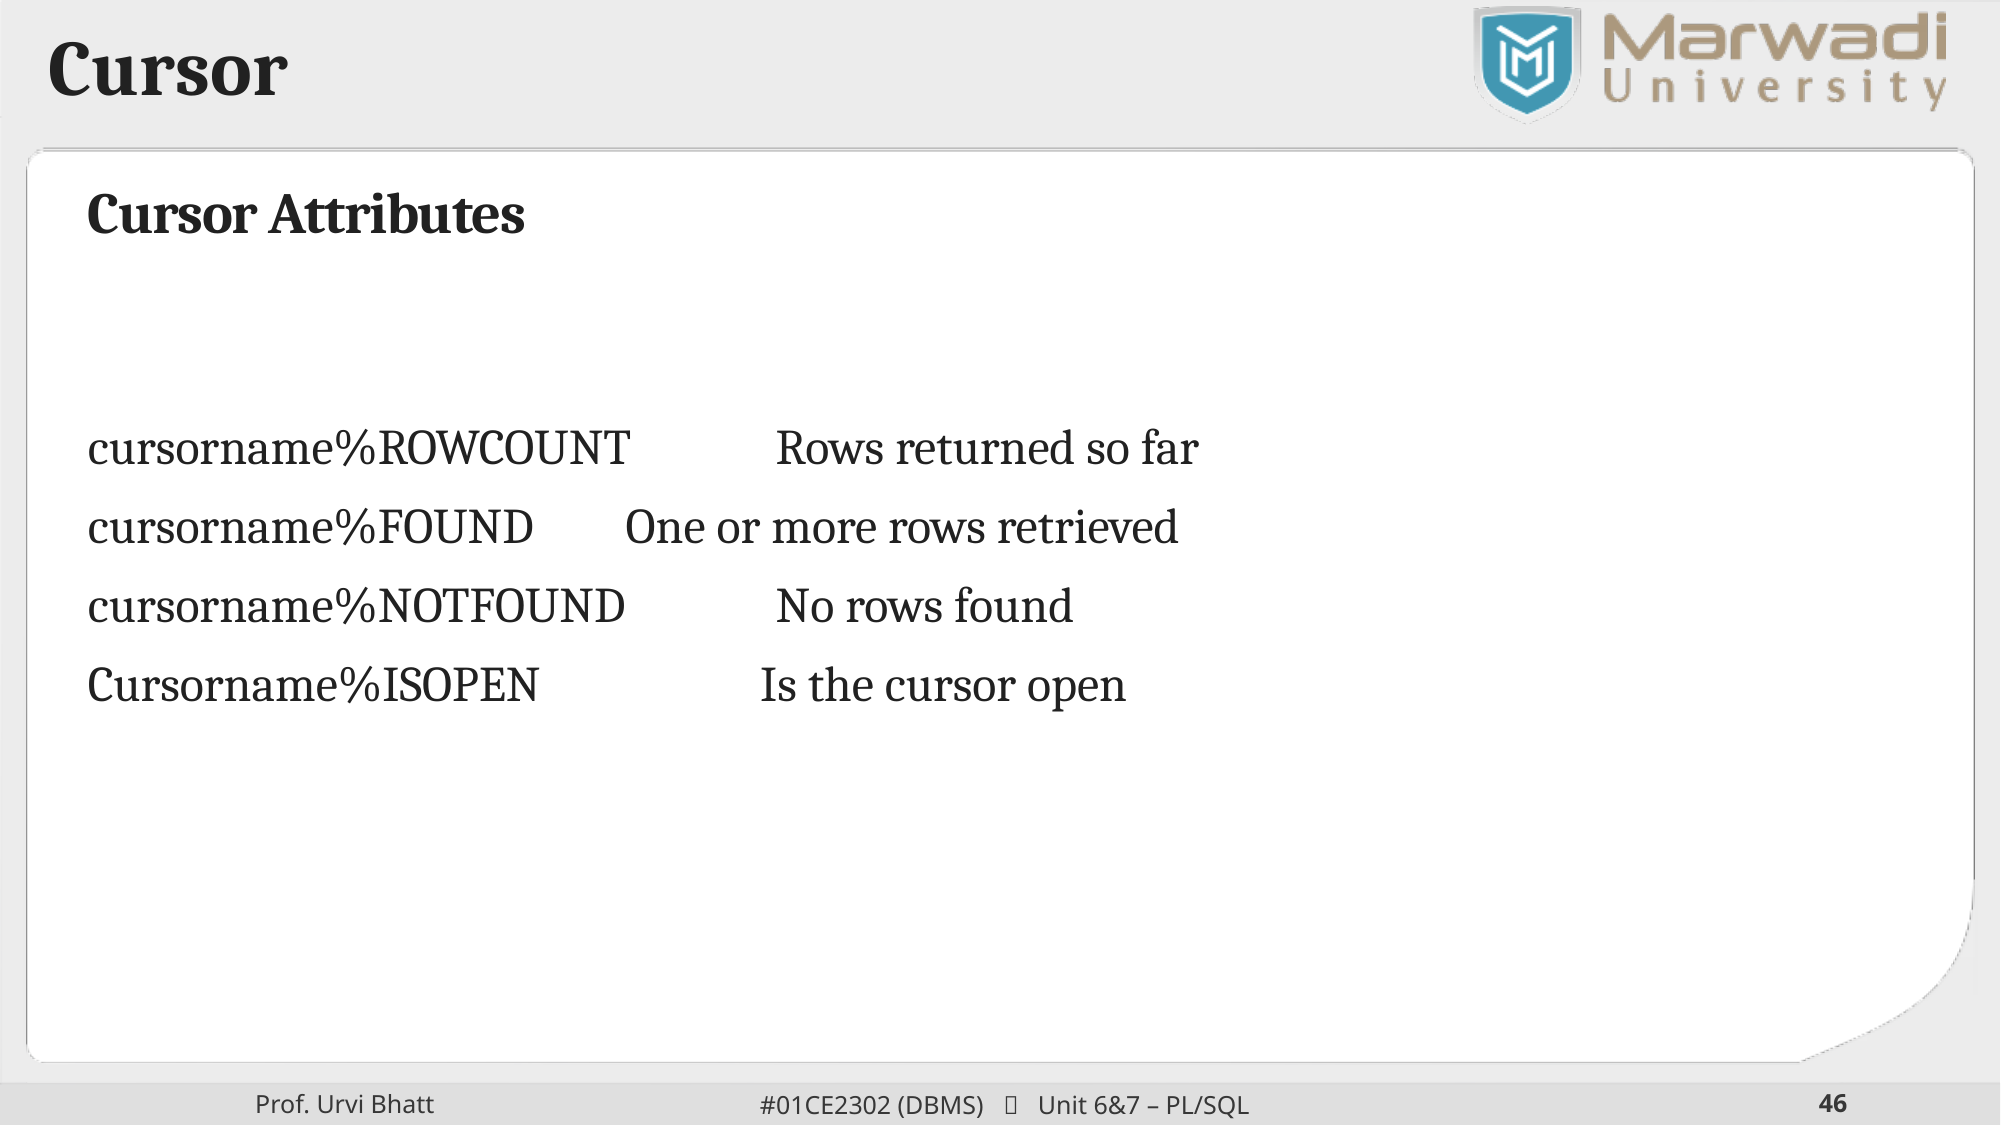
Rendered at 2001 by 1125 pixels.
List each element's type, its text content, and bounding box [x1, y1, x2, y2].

text_box Cursor [33, 19, 1759, 121]
text_box Cursor Attributes [72, 121, 1348, 307]
picture [0, 0, 2000, 1085]
text_box cursorname%ROWCOUNT Rows returned so far cursorname%FOUND One or more rows retrieved cursorname%NOTFOUND No rows found Cursorname%ISOPEN Is the cursor open [72, 307, 1392, 983]
